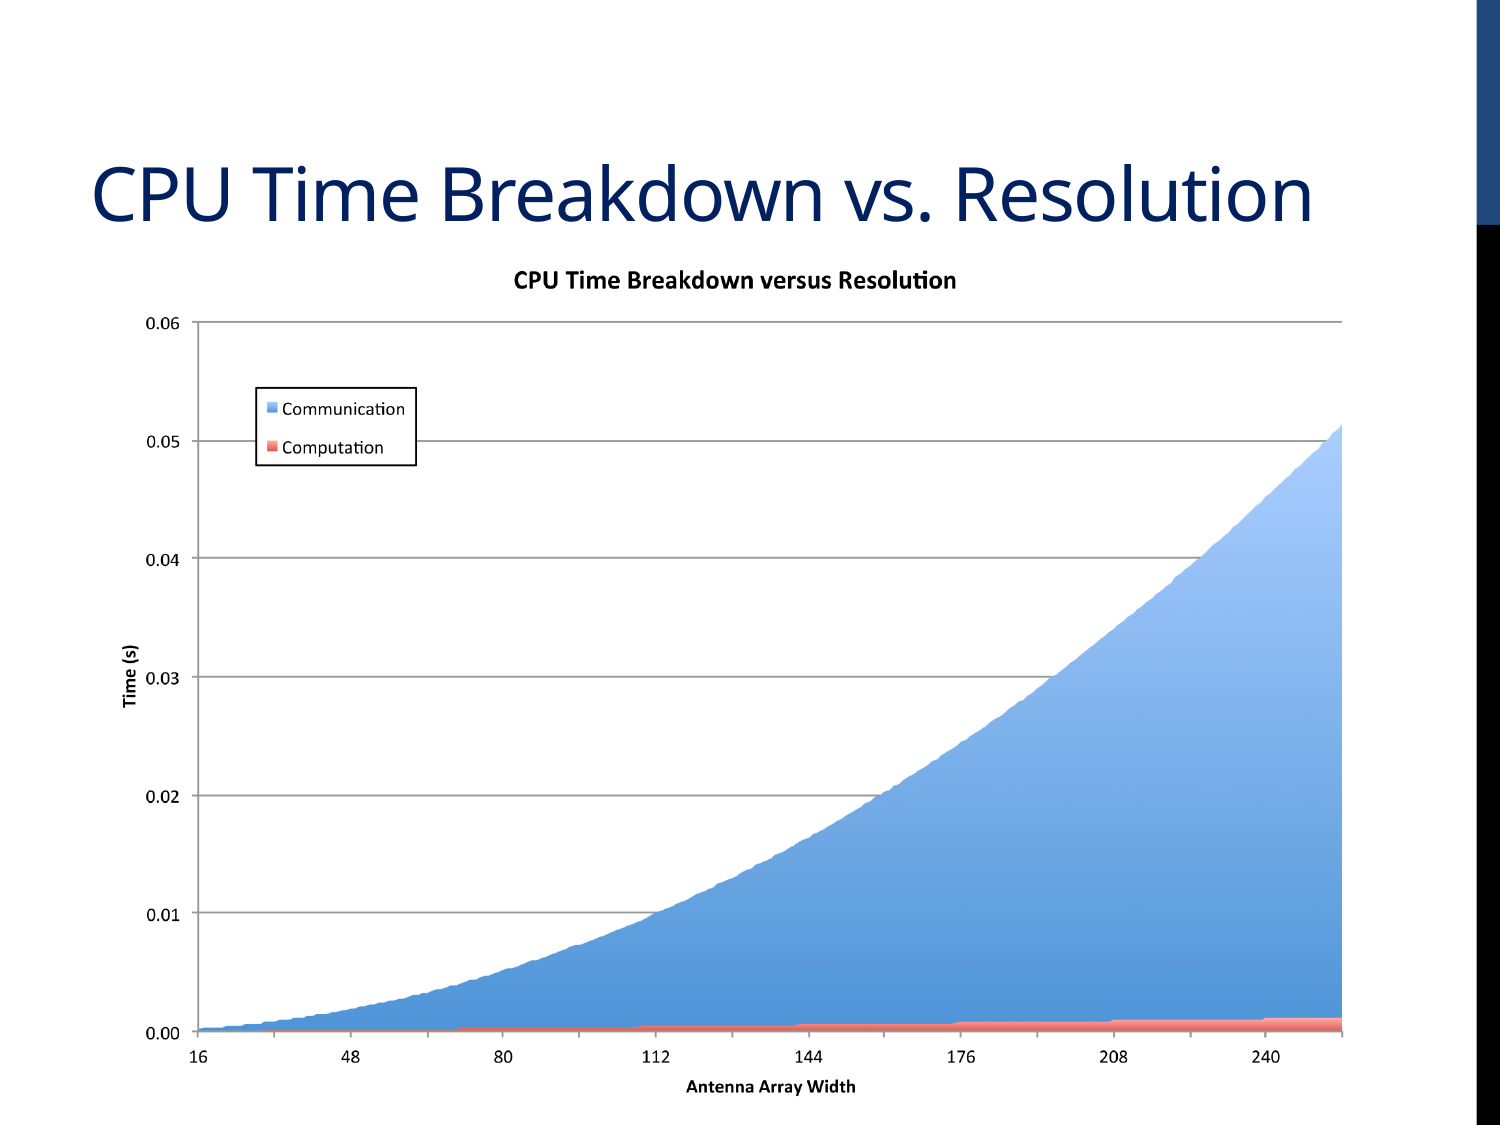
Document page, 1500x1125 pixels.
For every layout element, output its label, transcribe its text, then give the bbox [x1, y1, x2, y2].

picture [87, 242, 1383, 1125]
title CPU Time Breakdown vs. Resolution [75, 25, 1412, 244]
